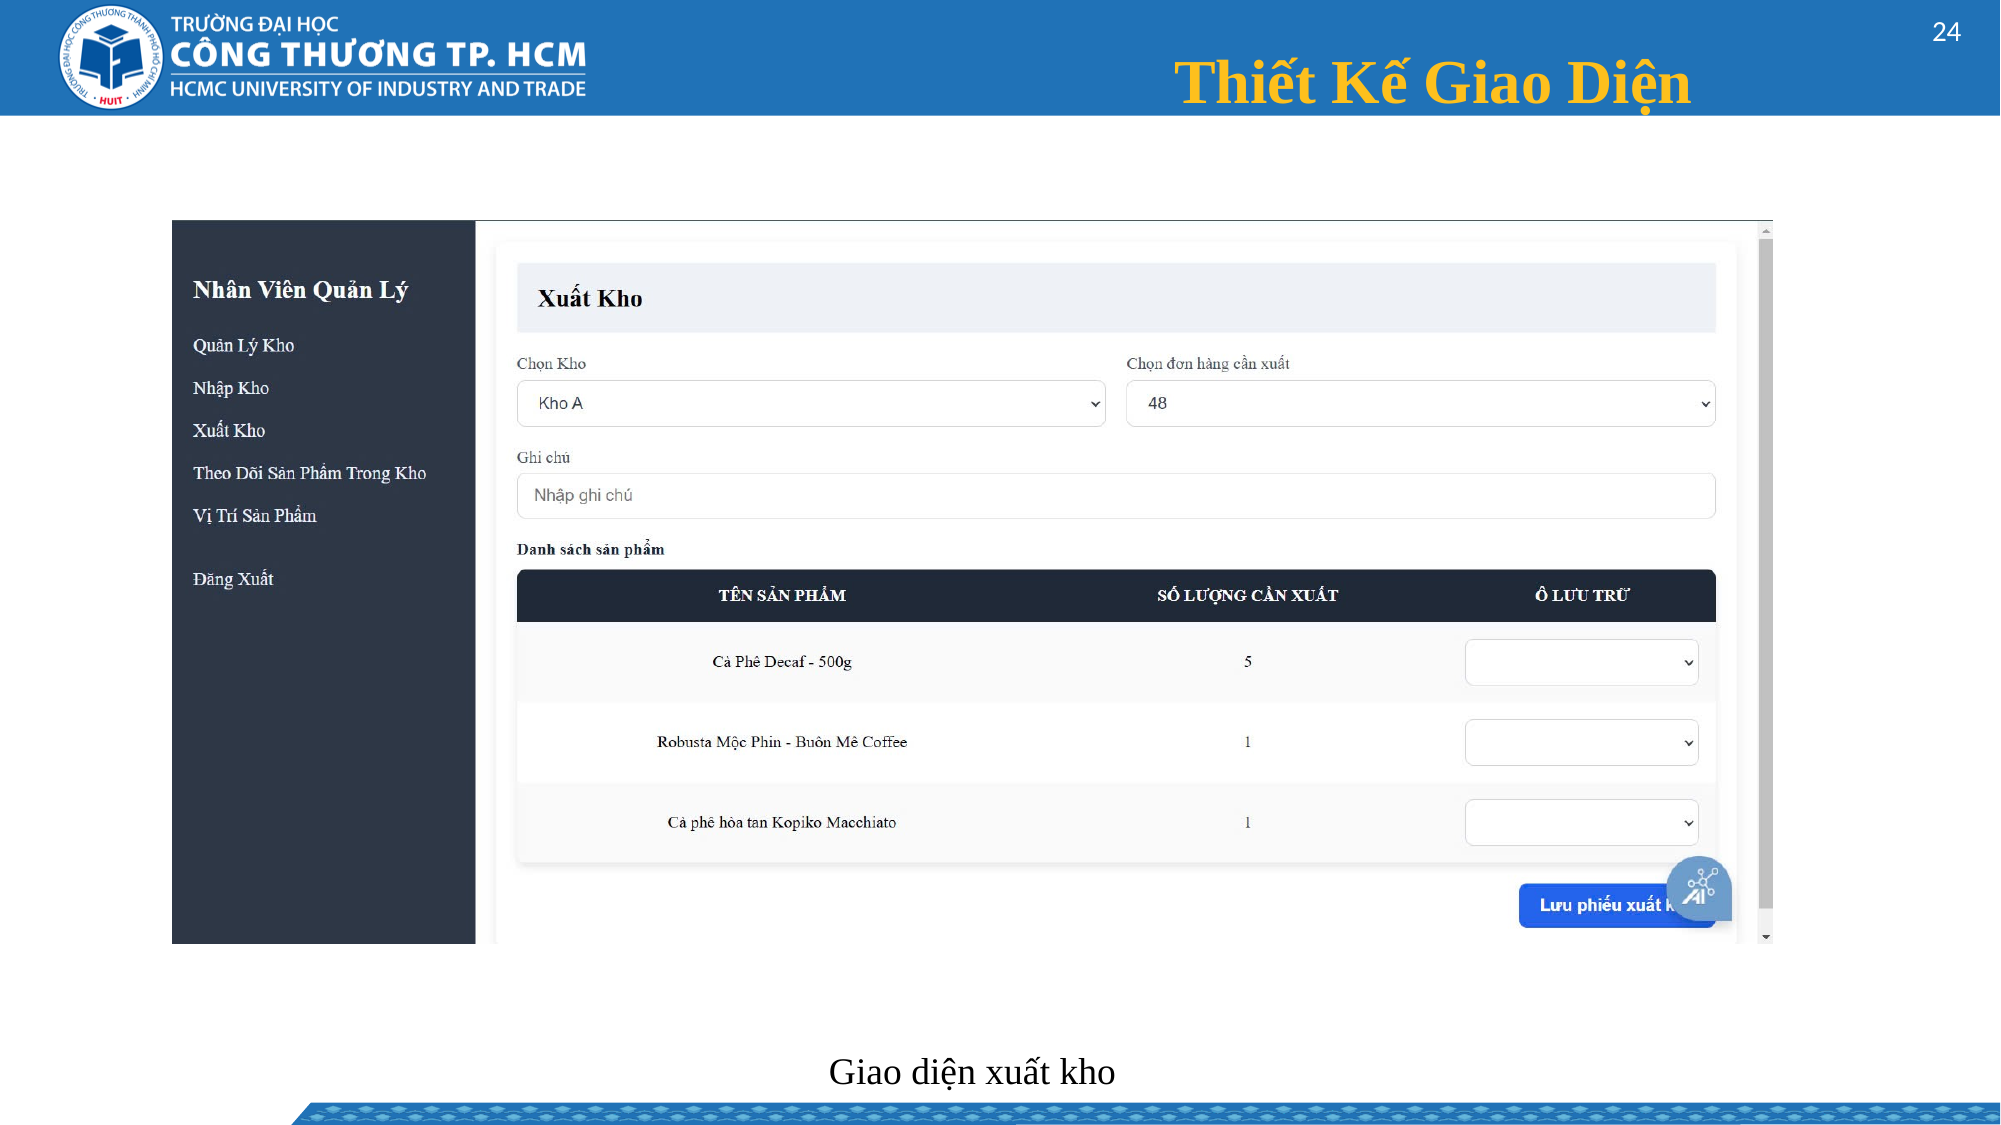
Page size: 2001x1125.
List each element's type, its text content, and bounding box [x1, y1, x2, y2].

picture [300, 1105, 2000, 1123]
text_box Giao diện xuất kho [814, 1039, 1132, 1100]
slide_number 23 [1917, 0, 2000, 60]
picture [52, 0, 592, 113]
picture [172, 220, 1773, 944]
title Thiết Kế Giao Diện [867, 0, 2000, 124]
